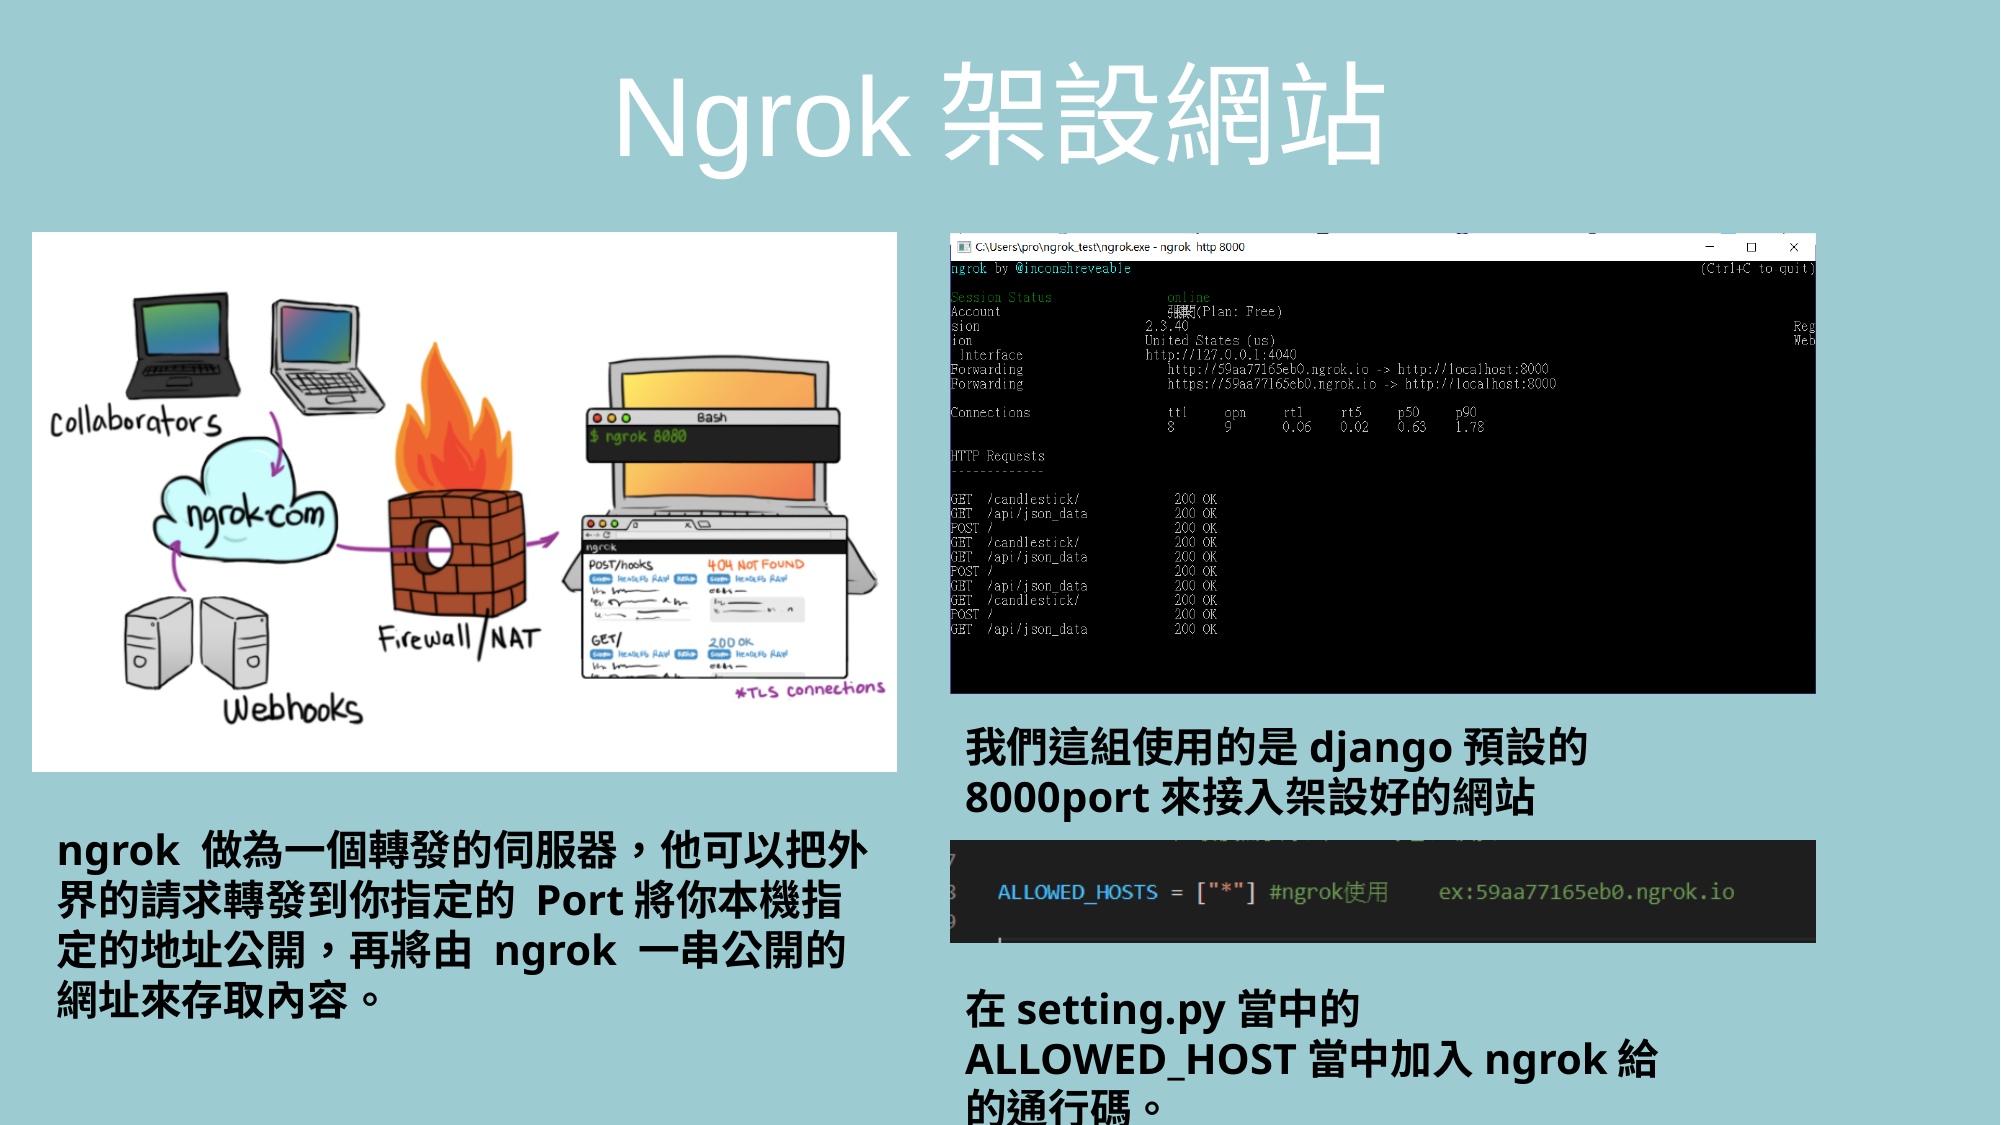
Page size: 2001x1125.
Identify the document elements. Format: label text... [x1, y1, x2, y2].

picture [31, 232, 897, 772]
picture [950, 840, 1816, 943]
text_box ngrok 做為一個轉發的伺服器，他可以把外界的請求轉發到你指定的 Port將你本機指定的地址公開，再將由 ngrok 一串公開的網址來存取內容。 [41, 816, 887, 1032]
list Ngrok架設網站 [50, 60, 1950, 180]
text_box 在setting.py當中的ALLOWED_HOST當中加入ngrok給的通行碼。 [950, 975, 1703, 1125]
picture [950, 233, 1816, 694]
text_box 我們這組使用的是django預設的8000port來接入架設好的網站 [950, 713, 1650, 829]
